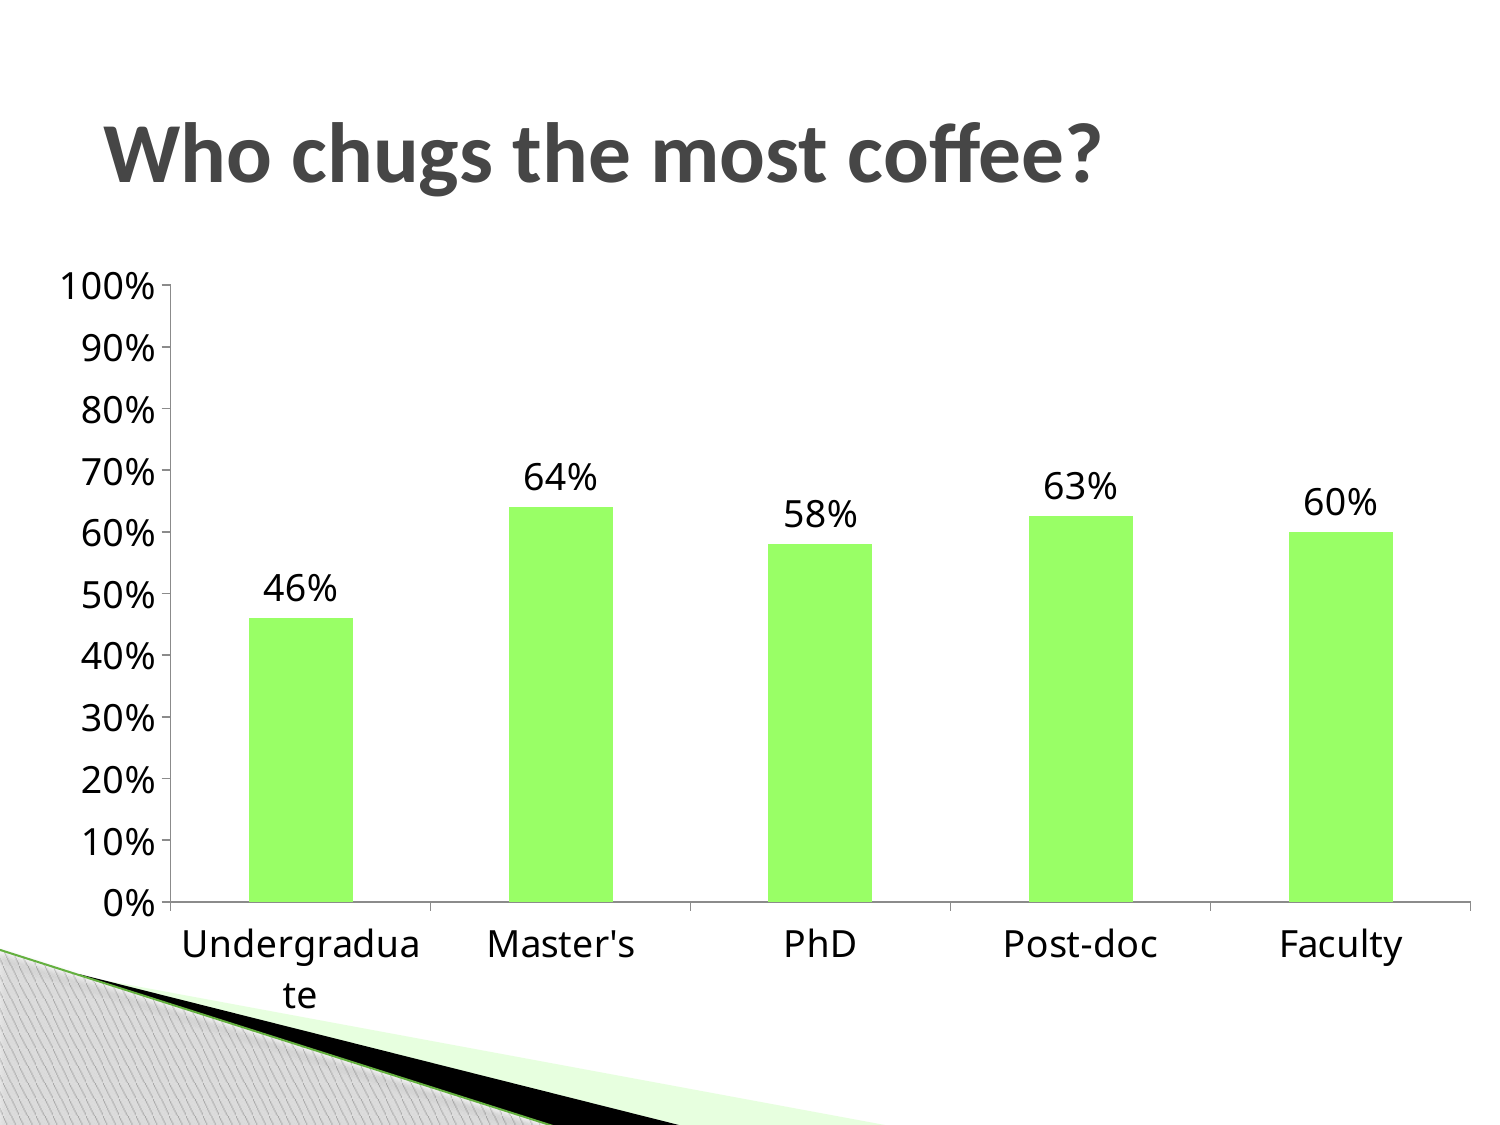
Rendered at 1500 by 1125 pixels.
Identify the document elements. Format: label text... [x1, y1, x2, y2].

text_box Who chugs the most coffee? [88, 54, 1439, 243]
chart [29, 243, 1500, 1036]
